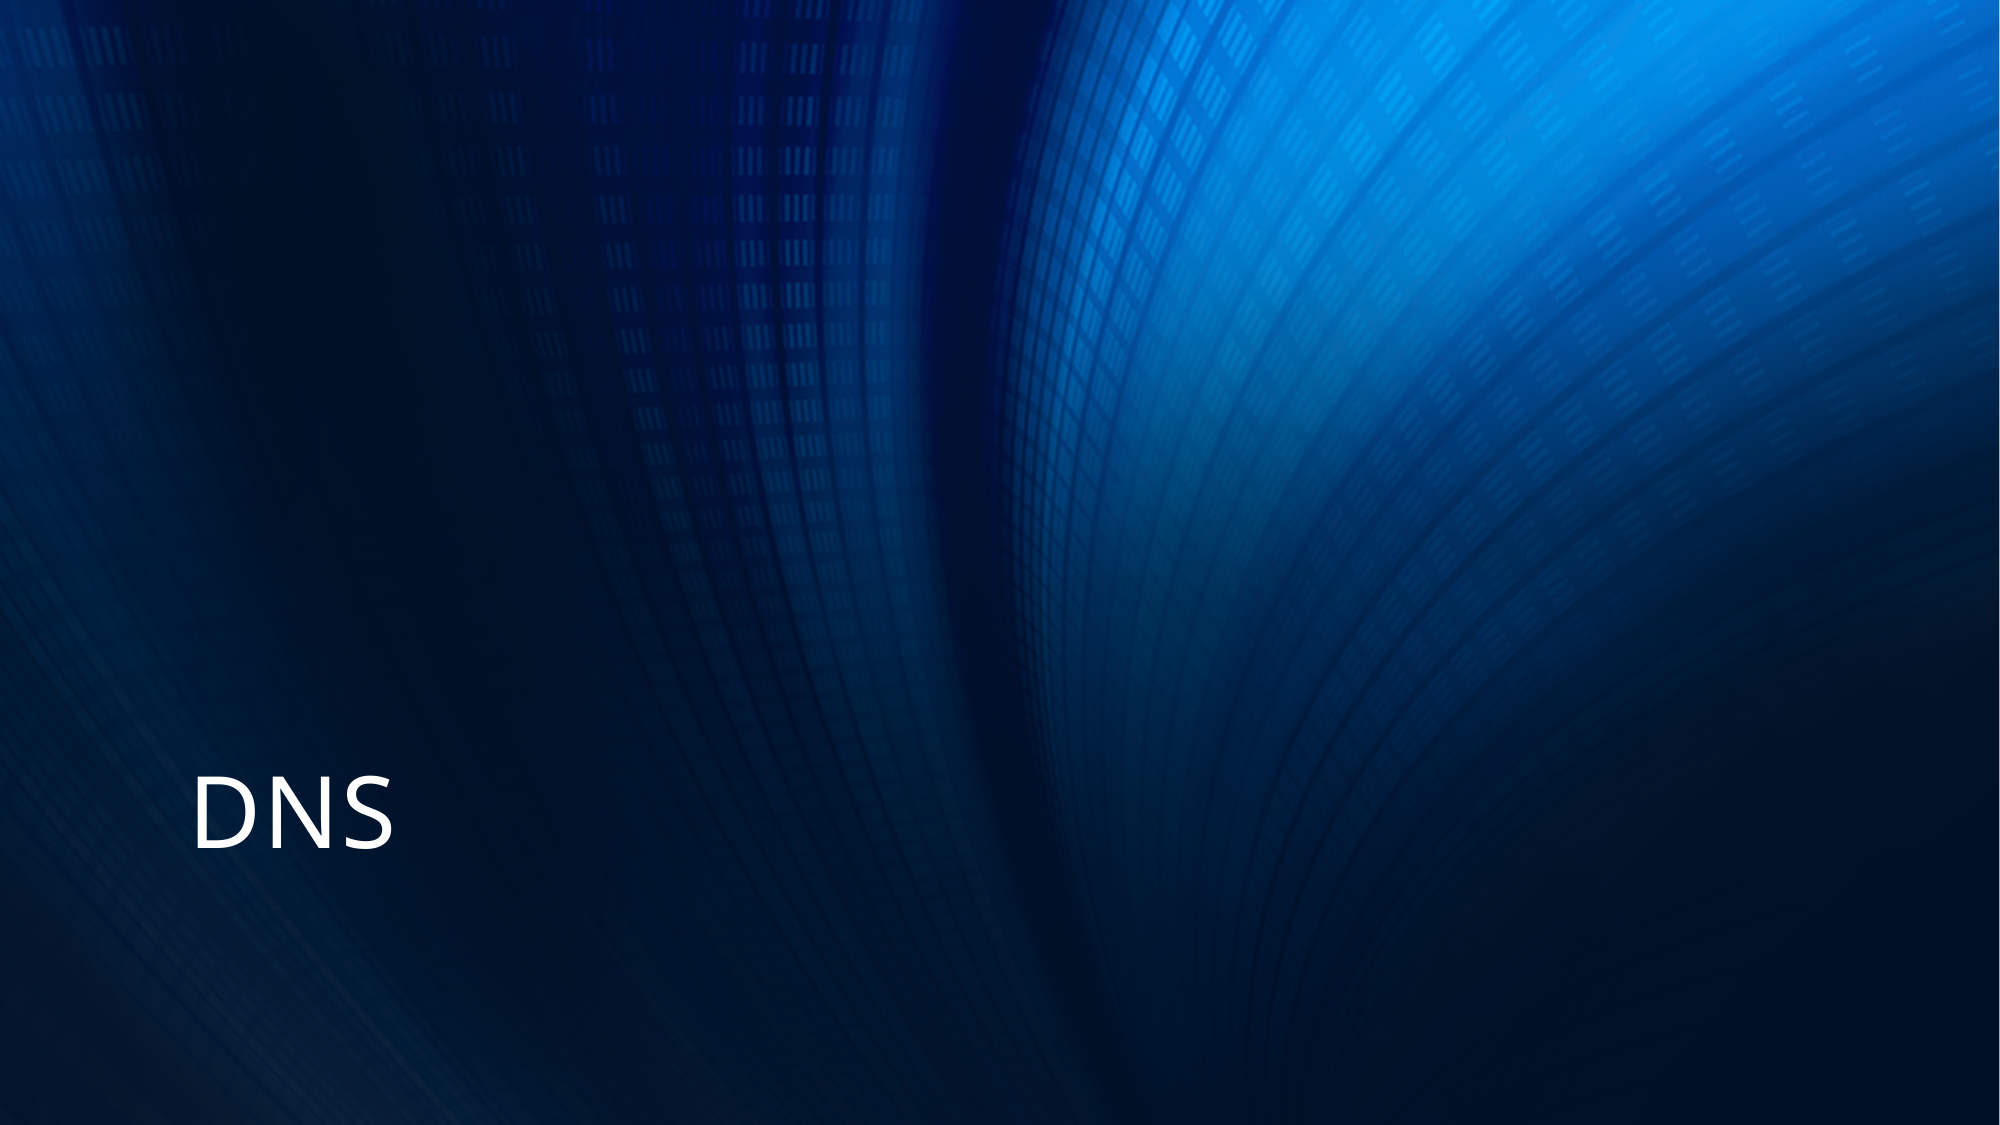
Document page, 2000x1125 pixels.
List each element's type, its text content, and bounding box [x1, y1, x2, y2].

picture [0, 0, 2000, 1125]
title DNS [173, 412, 1600, 875]
